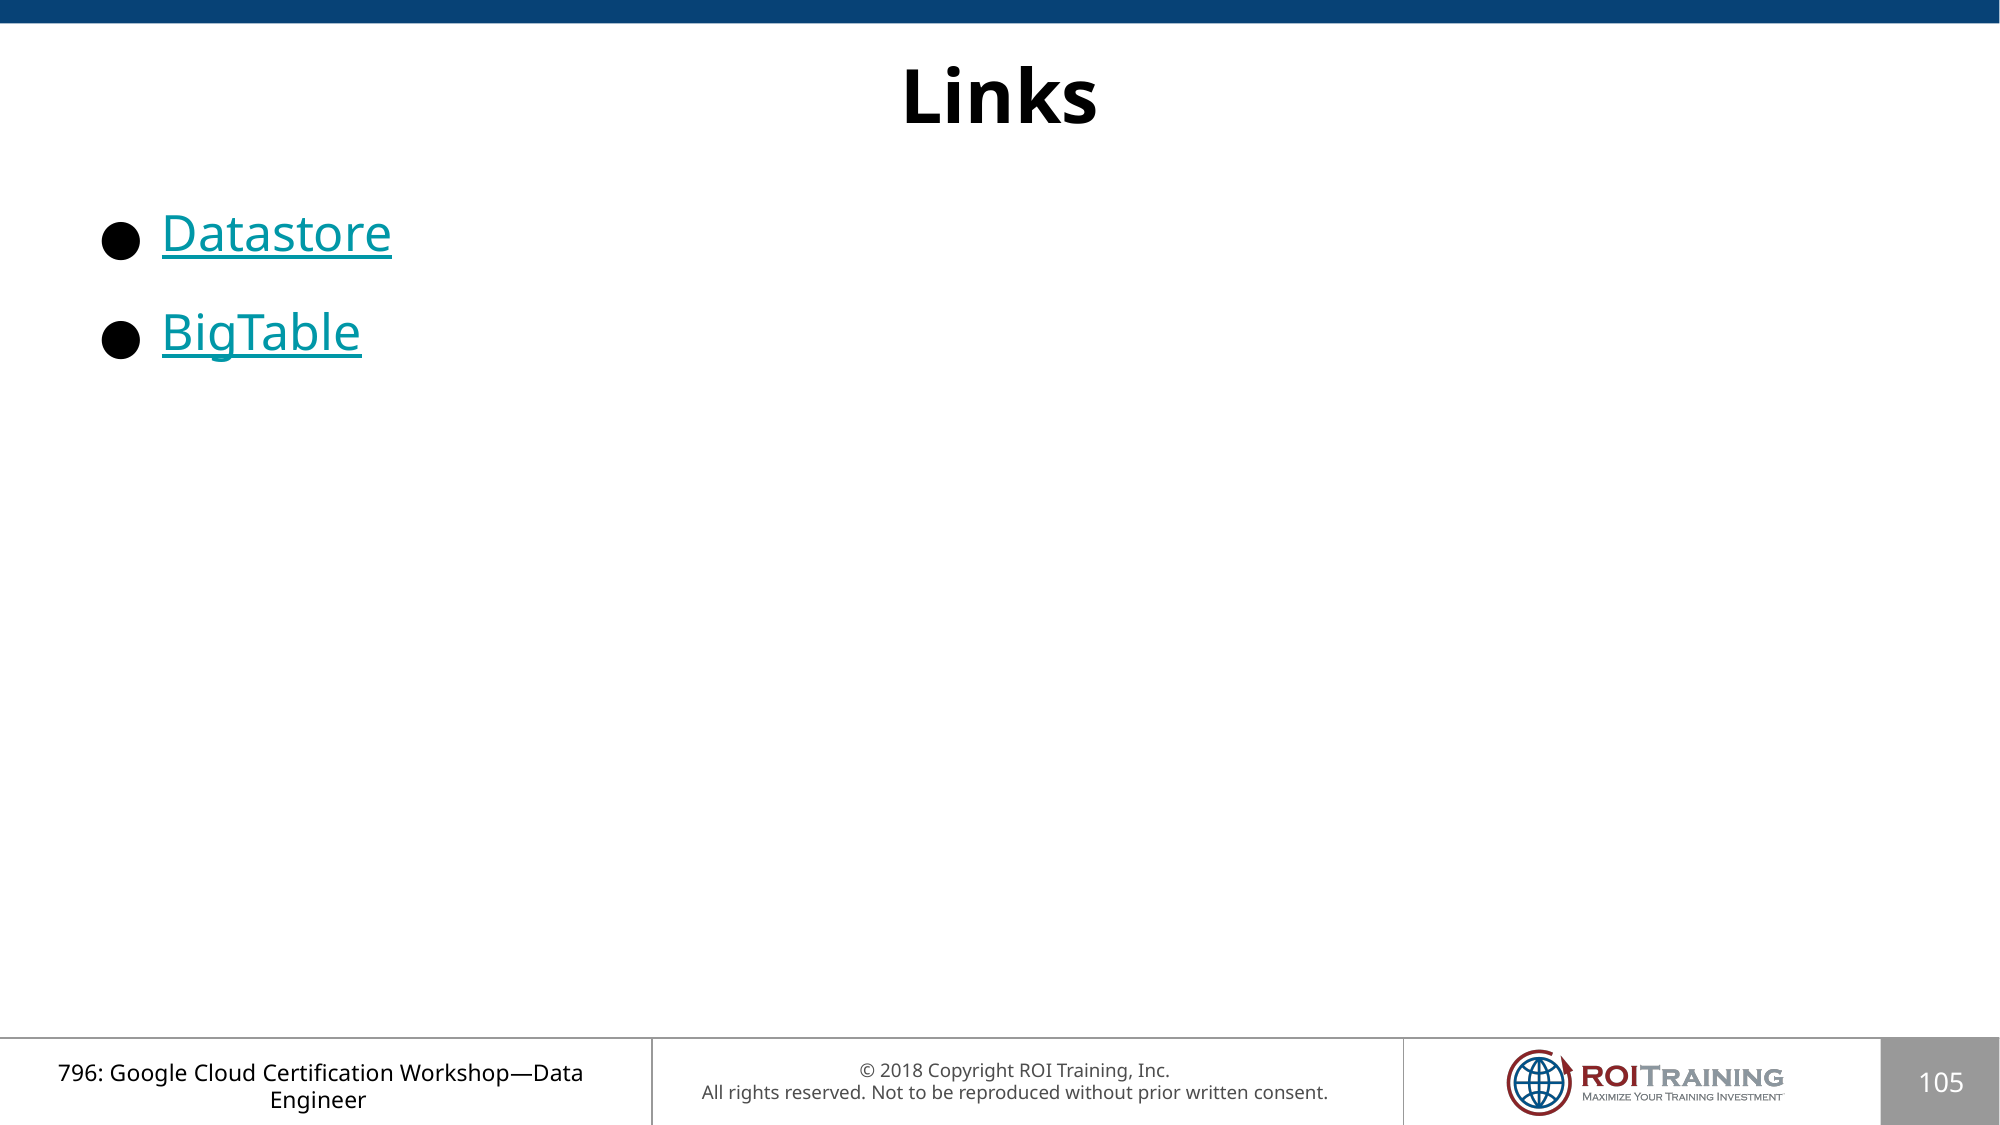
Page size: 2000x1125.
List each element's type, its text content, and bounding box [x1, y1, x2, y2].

title Links [68, 30, 1932, 156]
picture [1498, 1048, 1789, 1117]
list Datastore BigTable [66, 170, 1930, 1032]
